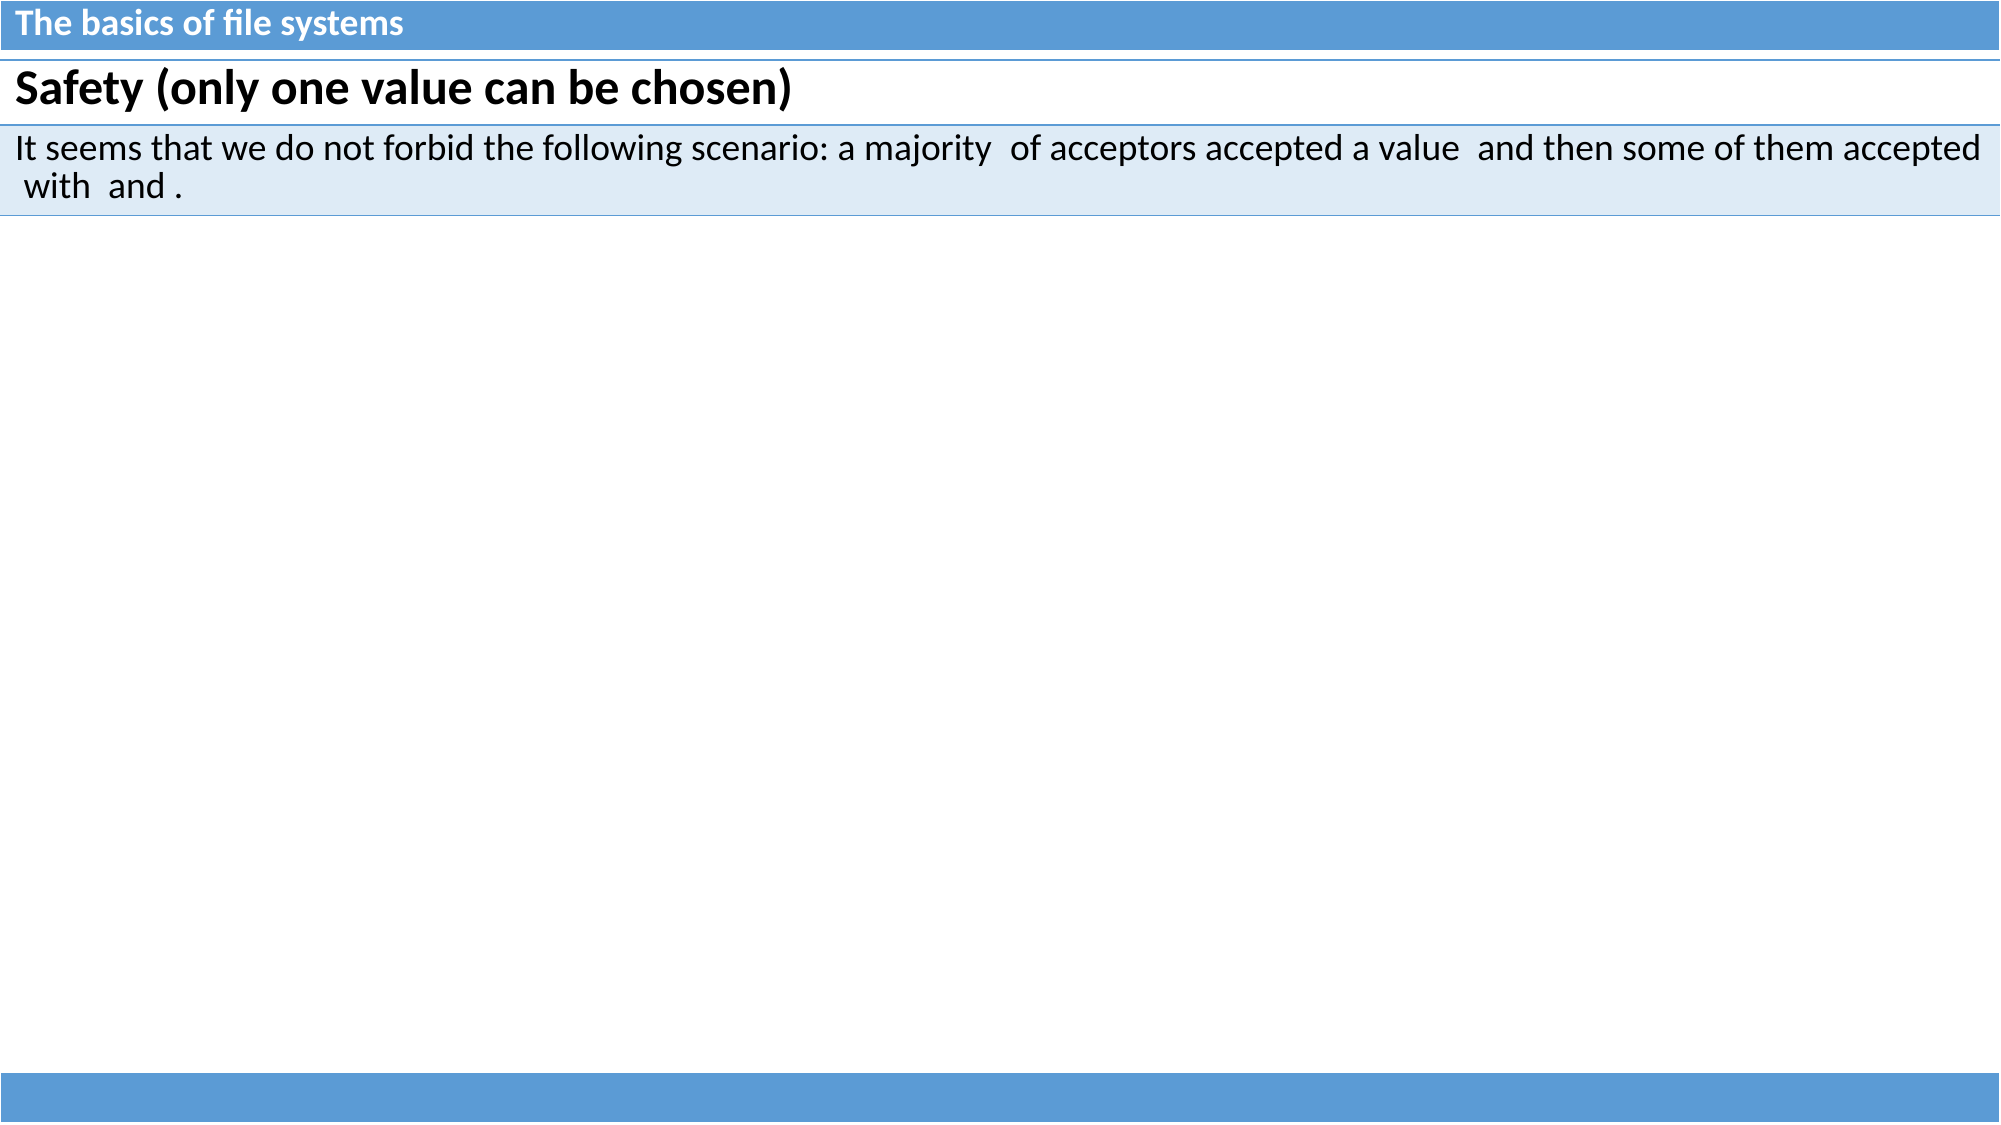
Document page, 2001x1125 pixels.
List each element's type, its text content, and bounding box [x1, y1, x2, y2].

table_header The basics of file systems [1, 1, 1999, 50]
table_header [1, 1073, 1999, 1122]
